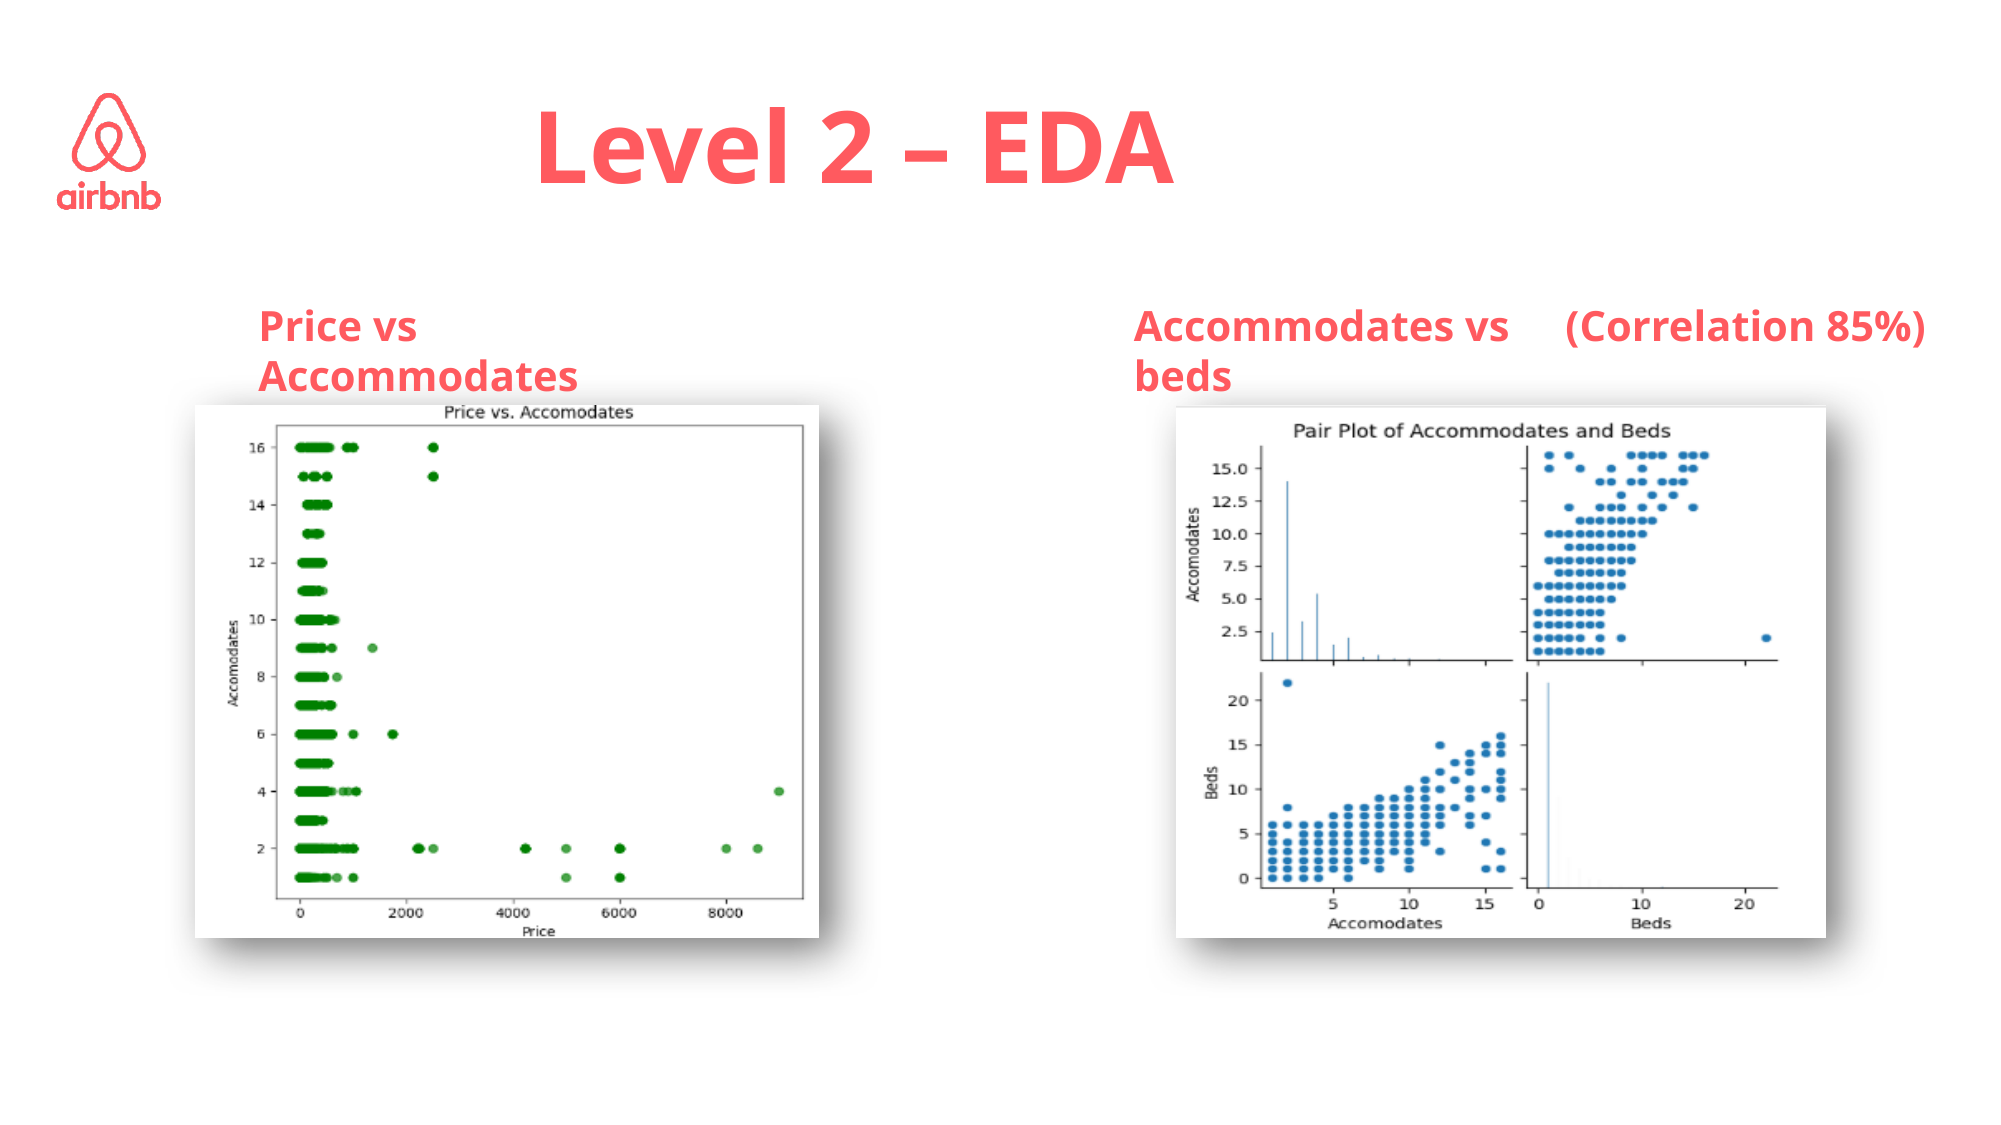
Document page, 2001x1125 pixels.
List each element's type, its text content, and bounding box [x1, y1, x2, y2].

text_box Price vs Accommodates [243, 292, 693, 405]
title Level 2 – EDA [29, 89, 1705, 213]
text_box Accommodates vs beds [1119, 292, 1568, 408]
picture [1176, 405, 1826, 938]
picture [195, 405, 819, 938]
text_box (Correlation 85%) [1568, 292, 1962, 358]
